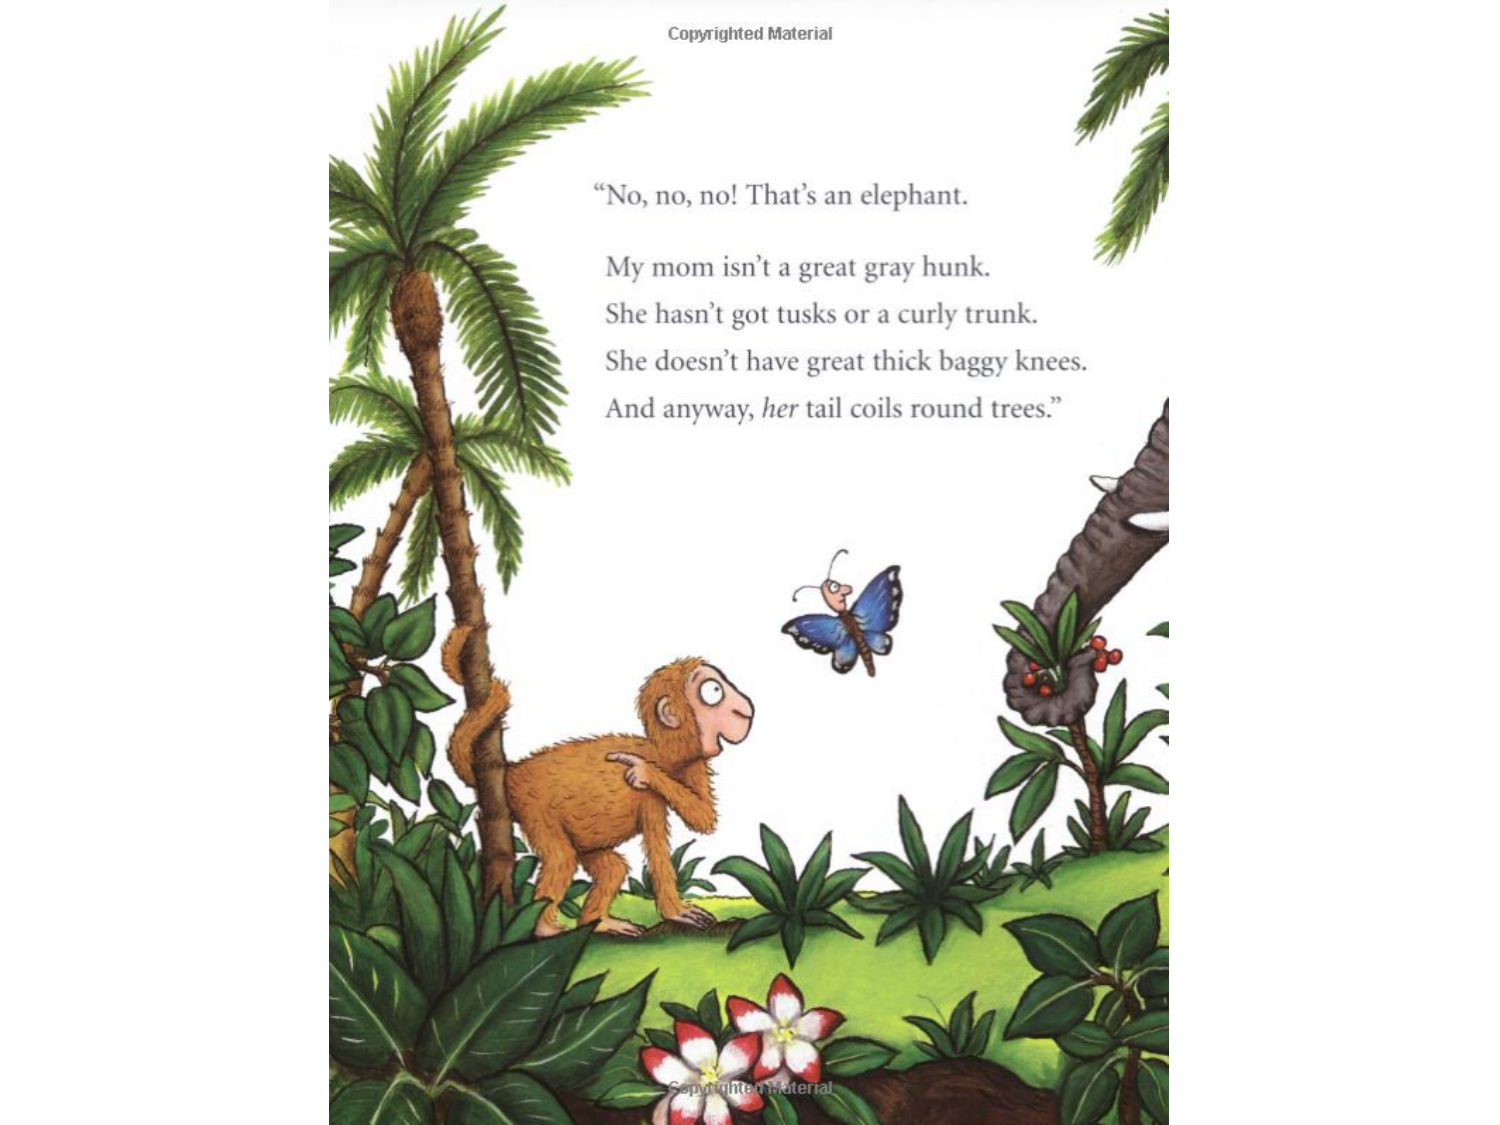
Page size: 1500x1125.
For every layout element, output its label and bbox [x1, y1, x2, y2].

picture [328, 0, 1169, 1125]
